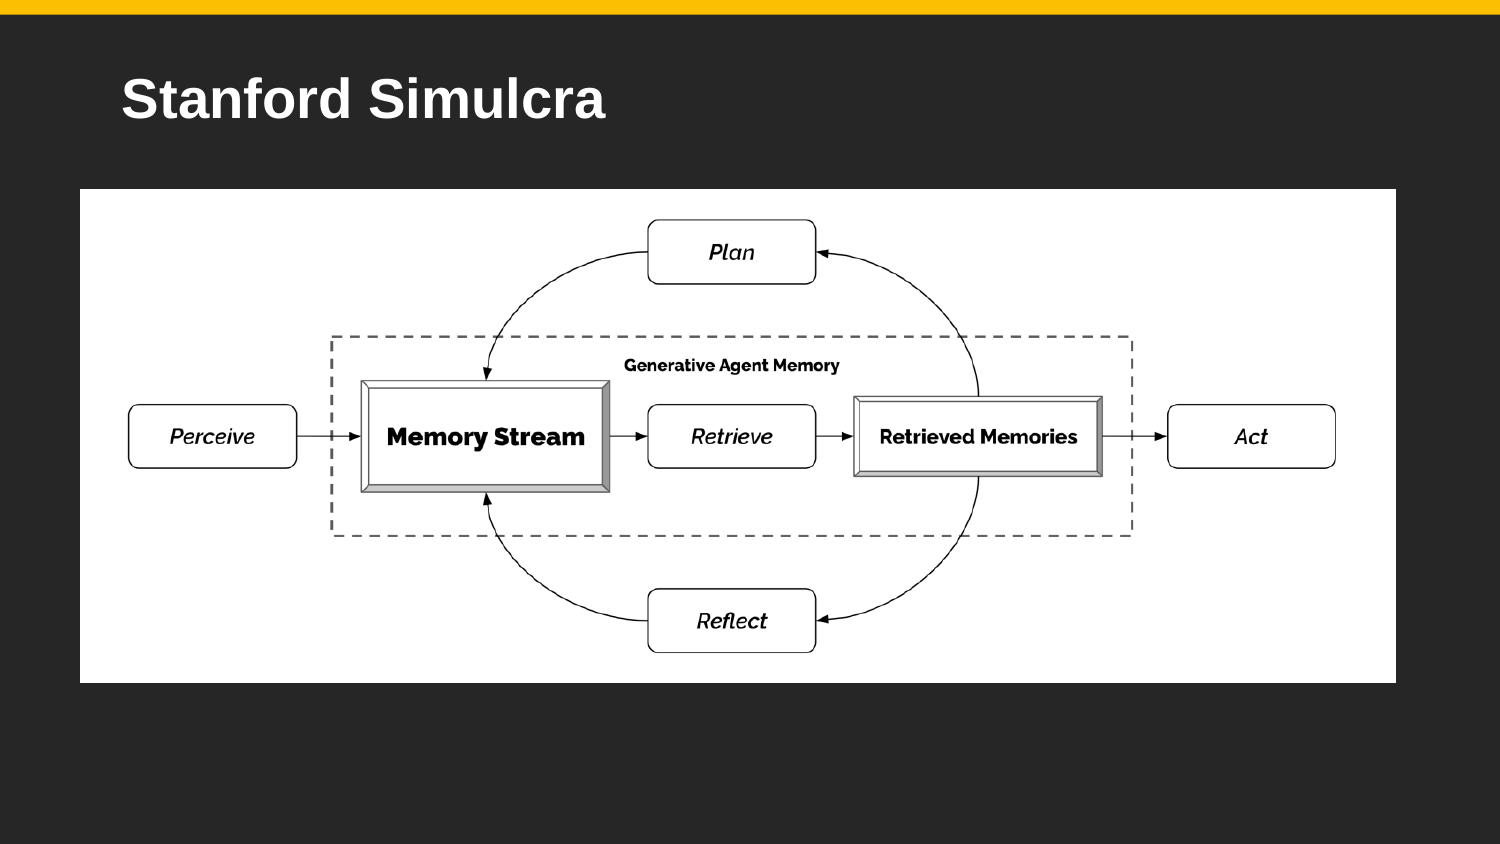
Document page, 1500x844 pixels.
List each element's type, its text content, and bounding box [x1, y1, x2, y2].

text_box [0, 0, 1500, 15]
picture [79, 189, 1397, 683]
text_box Stanford Simulcra [110, 20, 1405, 184]
